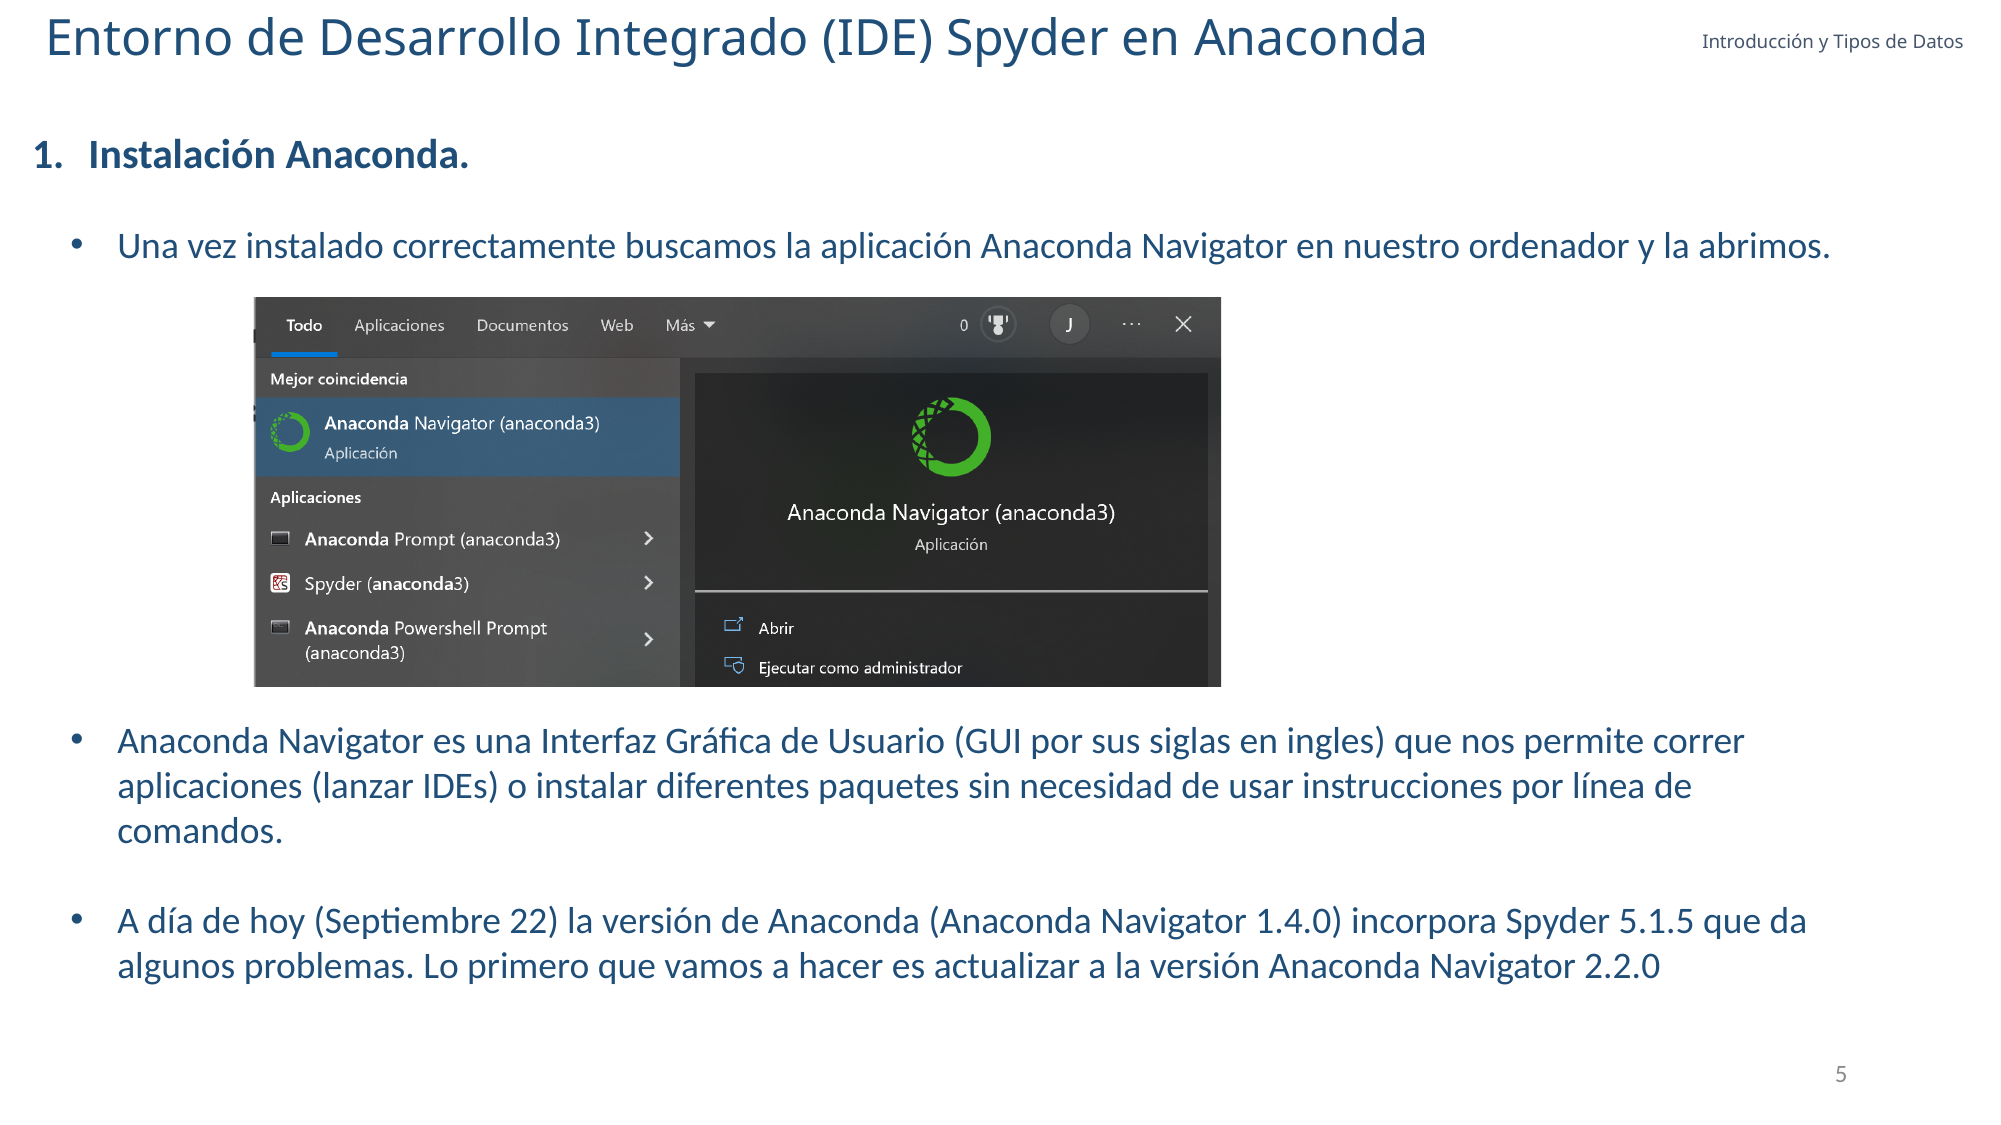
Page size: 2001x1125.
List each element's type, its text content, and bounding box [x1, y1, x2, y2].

text_box Instalación Anaconda. [17, 119, 1945, 230]
text_box Entorno de Desarrollo Integrado (IDE) Spyder en Anaconda [30, 0, 1445, 73]
picture [253, 297, 1222, 687]
slide_number 5 [1412, 1042, 1863, 1103]
text_box Introducción y Tipos de Datos [1614, 24, 2000, 70]
text_box Una vez instalado correctamente buscamos la aplicación Anaconda Navigator en nuestro ordenador y la abrimos. Anaconda Navigator es una Interfaz Gráfica de Usuario (GUI por sus siglas en ingles) que nos permite correr aplicaciones (lanzar IDEs) o instalar diferentes paquetes sin necesidad de usar instrucciones por línea de comandos. A día de hoy (Septiembre 22) la versión de Anaconda (Anaconda Navigator 1.4.0) incorpora Spyder 5.1.5 que da algunos problemas. Lo primero que vamos a hacer es actualizar a la versión Anaconda Navigator 2.2.0 [55, 213, 1883, 1039]
